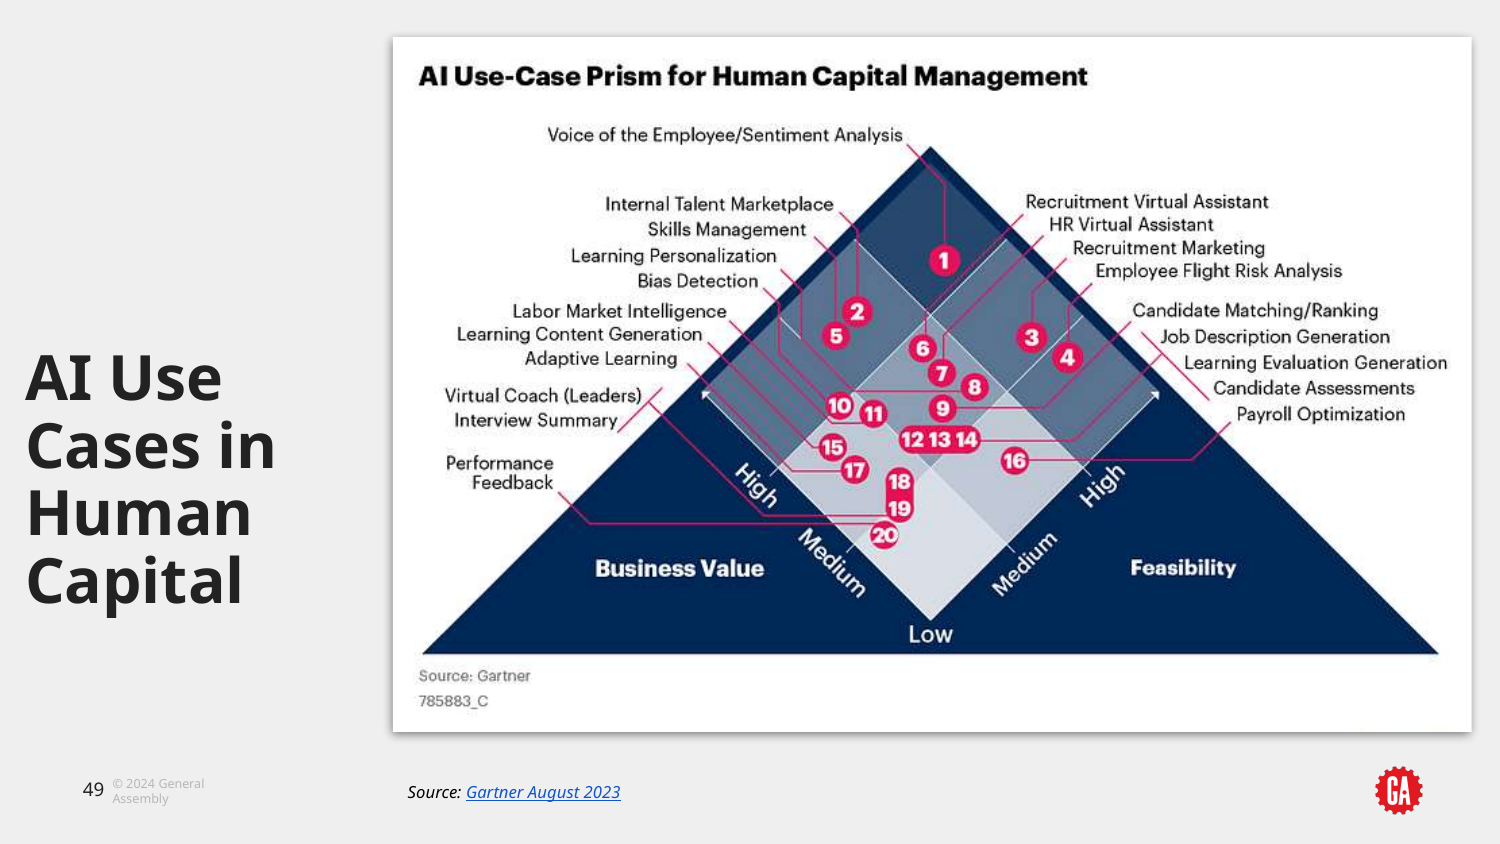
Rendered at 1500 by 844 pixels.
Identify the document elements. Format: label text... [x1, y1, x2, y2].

picture [392, 36, 1472, 732]
slide_number ‹#› [52, 764, 105, 817]
picture [1373, 764, 1425, 817]
text_box Source: Gartner August 2023 [392, 765, 885, 819]
title AI Use Cases in Human Capital [25, 346, 385, 422]
